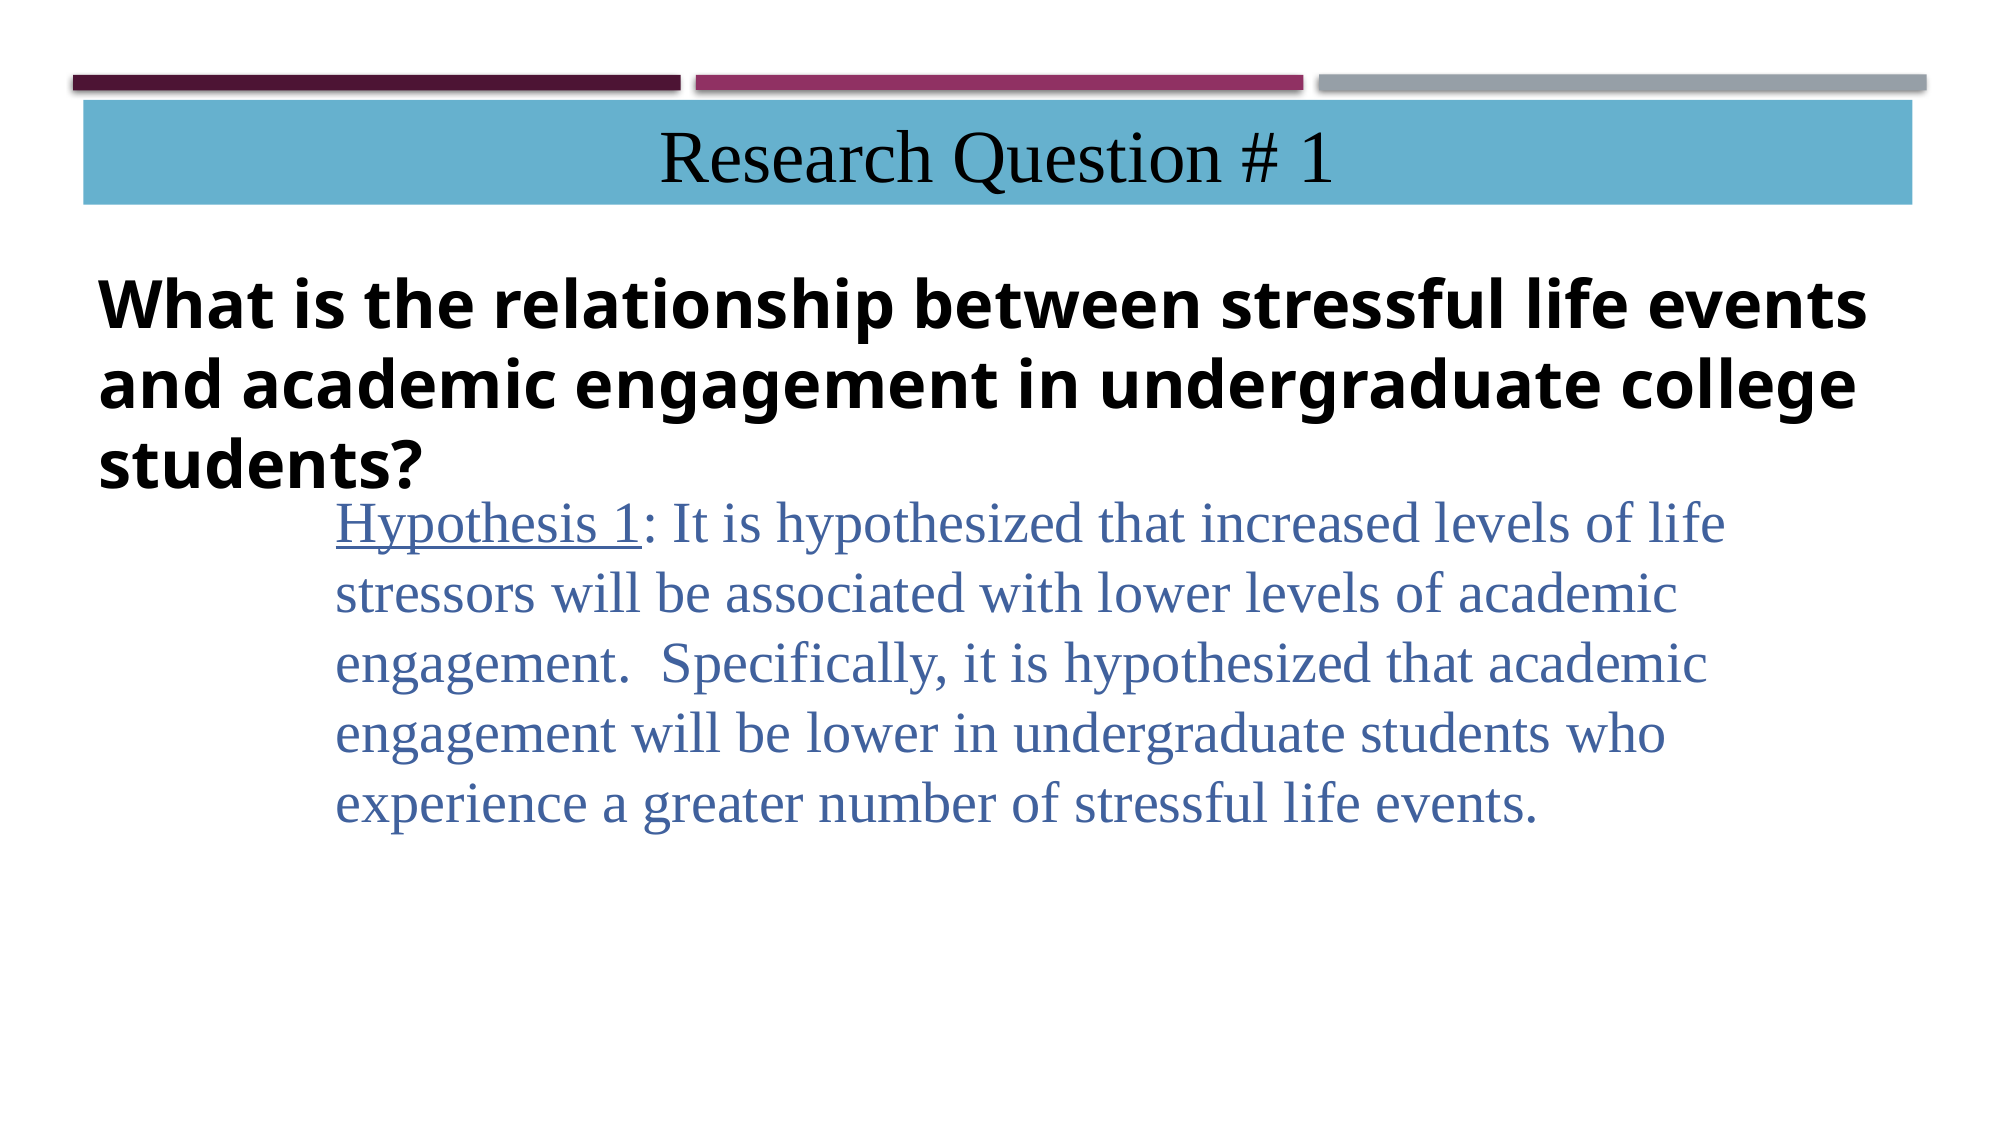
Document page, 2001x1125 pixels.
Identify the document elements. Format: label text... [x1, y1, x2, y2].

text_box What is the relationship between stressful life events and academic engagement in undergraduate college students? [83, 254, 1913, 554]
text_box Hypothesis 1: It is hypothesized that increased levels of life stressors will be associated with lower levels of academic engagement. Specifically, it is hypothesized that academic engagement will be lower in undergraduate students who experience a greater number of stressful life events. [320, 476, 1834, 841]
text_box Research Question # 1 [83, 99, 1913, 205]
